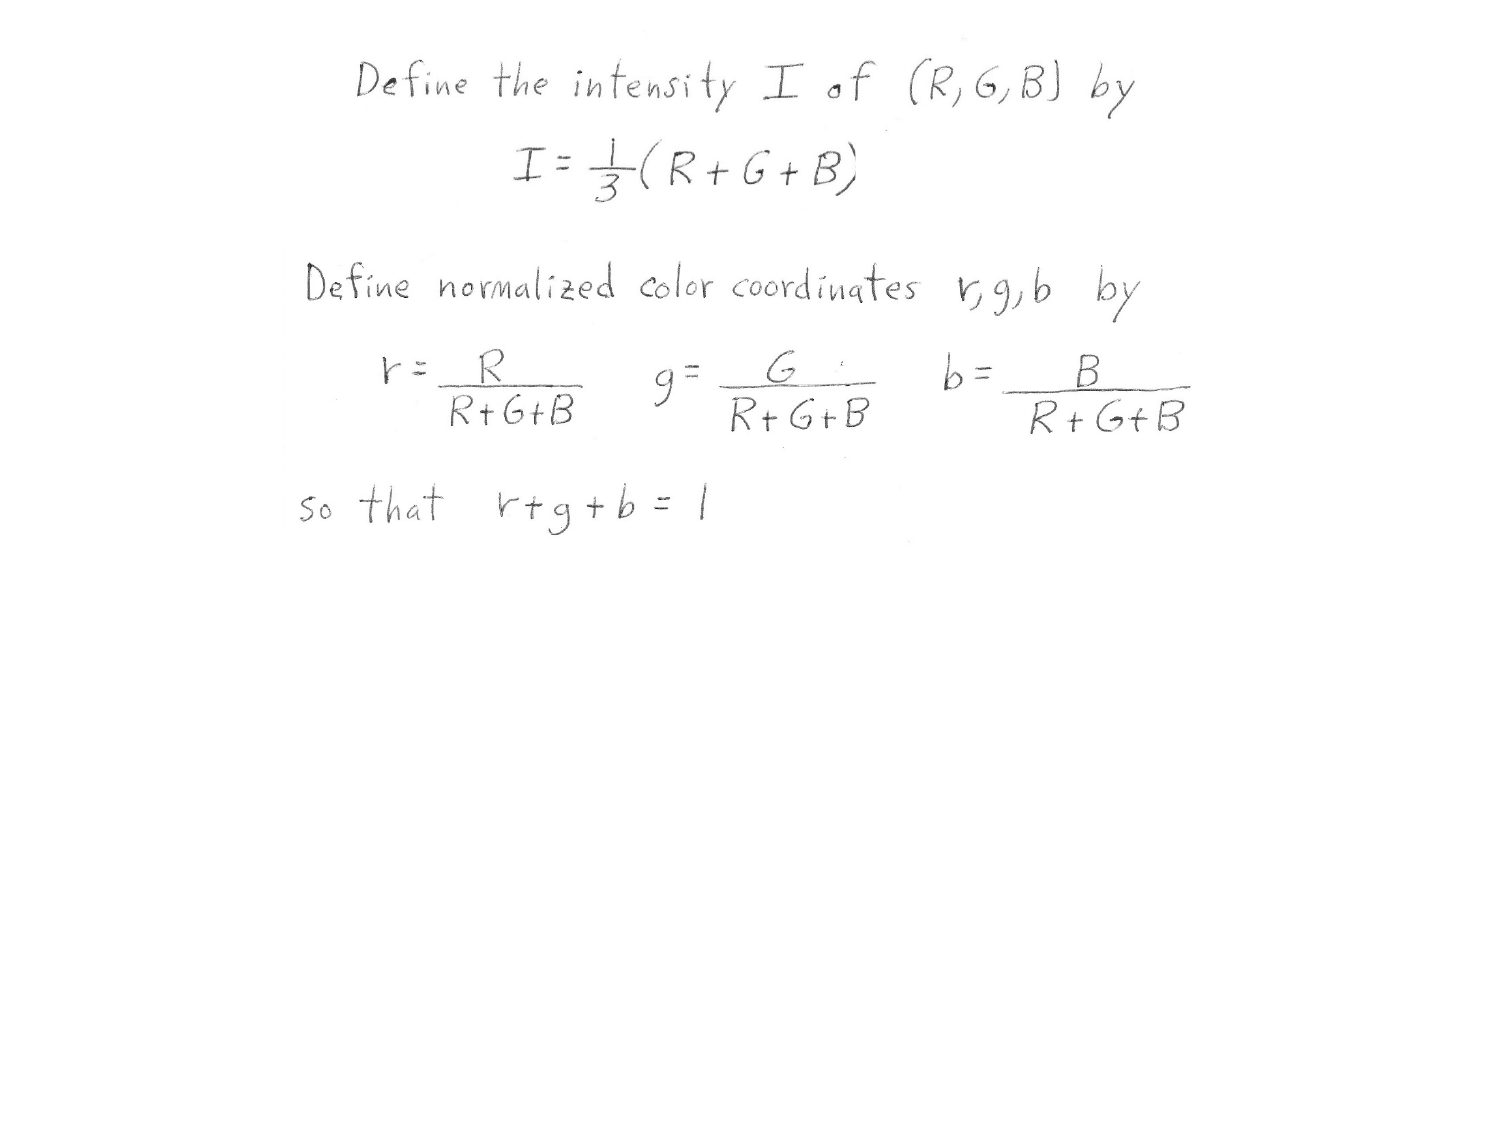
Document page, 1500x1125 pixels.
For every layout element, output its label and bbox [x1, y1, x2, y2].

picture [282, 239, 1218, 549]
picture [337, 29, 1163, 209]
